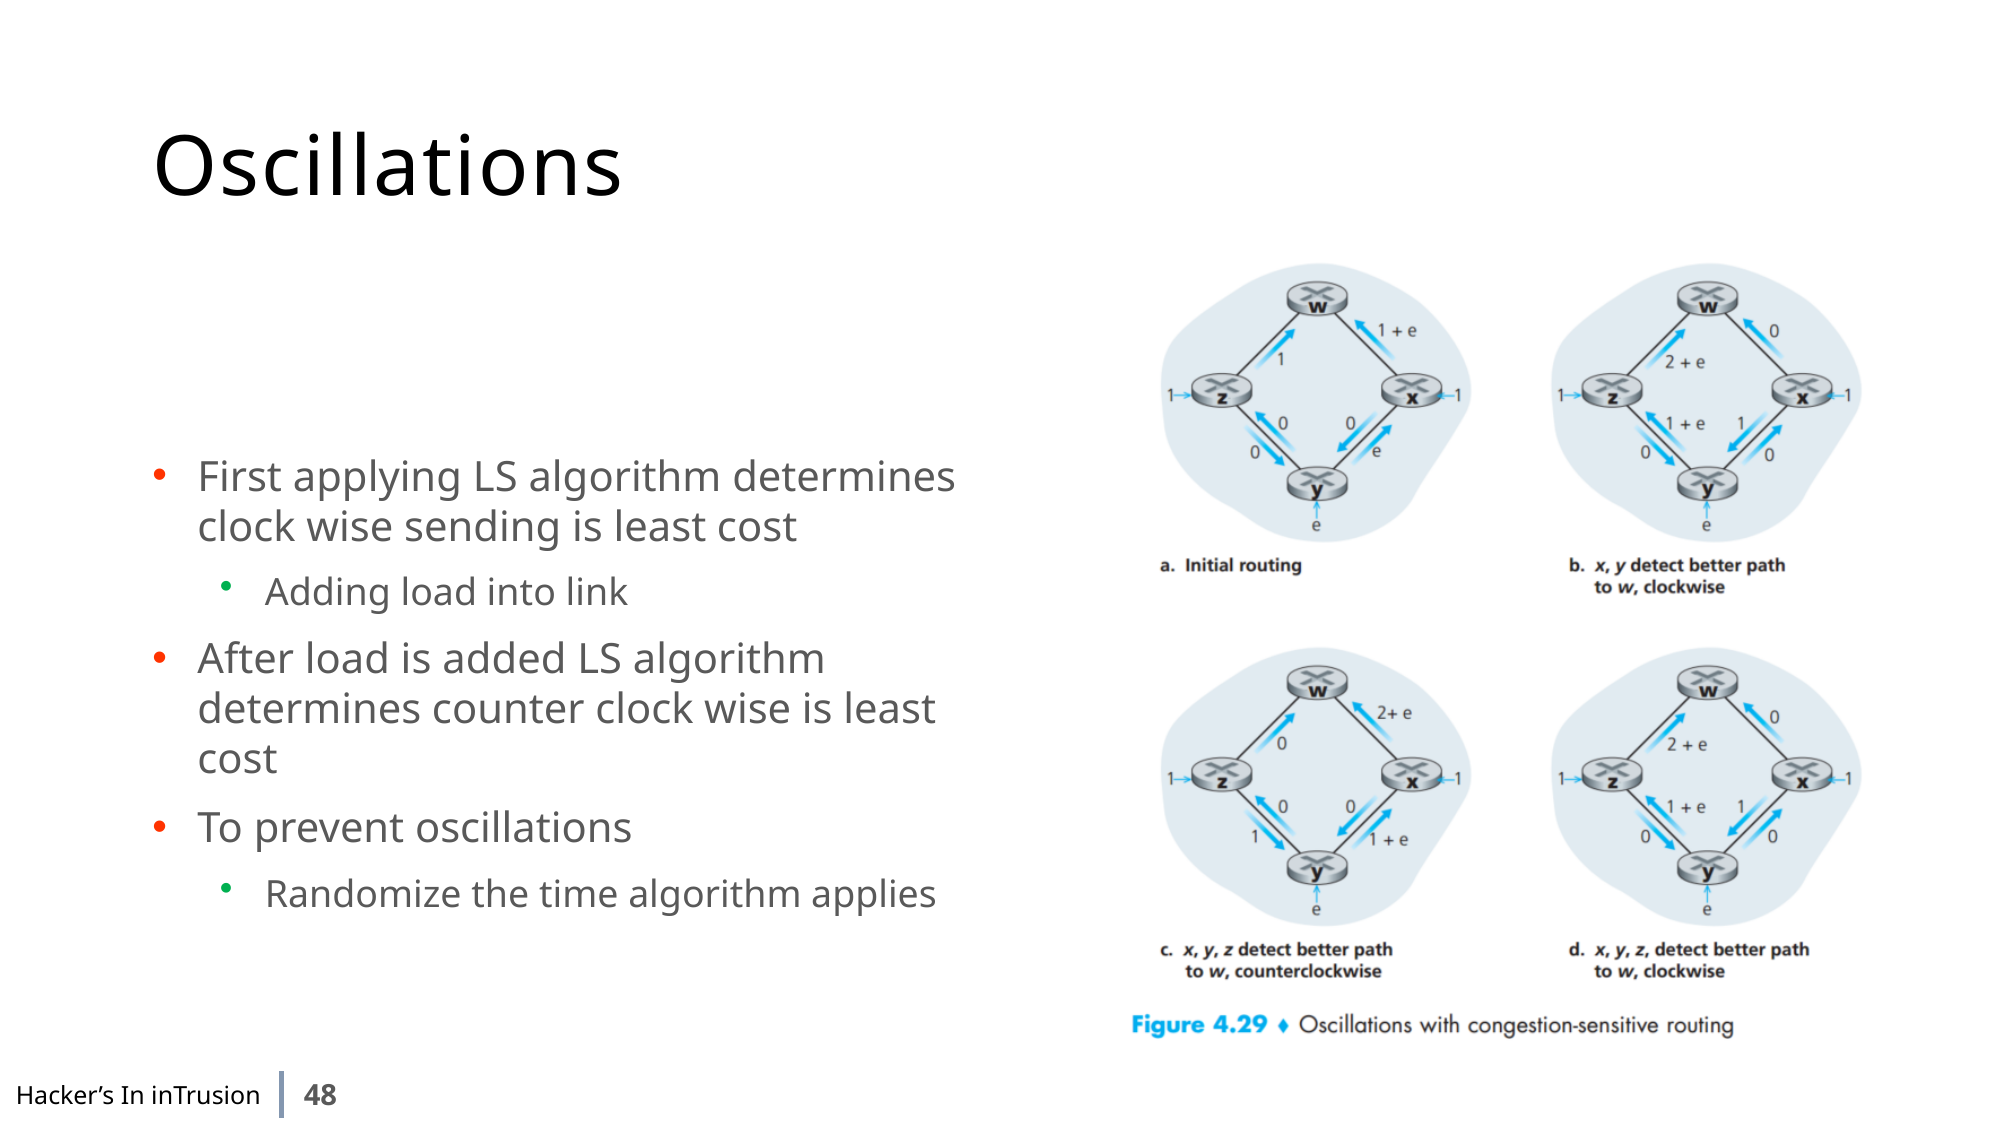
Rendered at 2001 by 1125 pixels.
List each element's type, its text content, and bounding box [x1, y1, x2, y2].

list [1057, 208, 1908, 1065]
title Oscillations [137, 59, 1863, 278]
list First applying LS algorithm determines clock wise sending is least cost Adding load into link After load is added LS algorithm determines counter clock wise is least cost To prevent oscillations Randomize the time algorithm applies [137, 299, 988, 1065]
